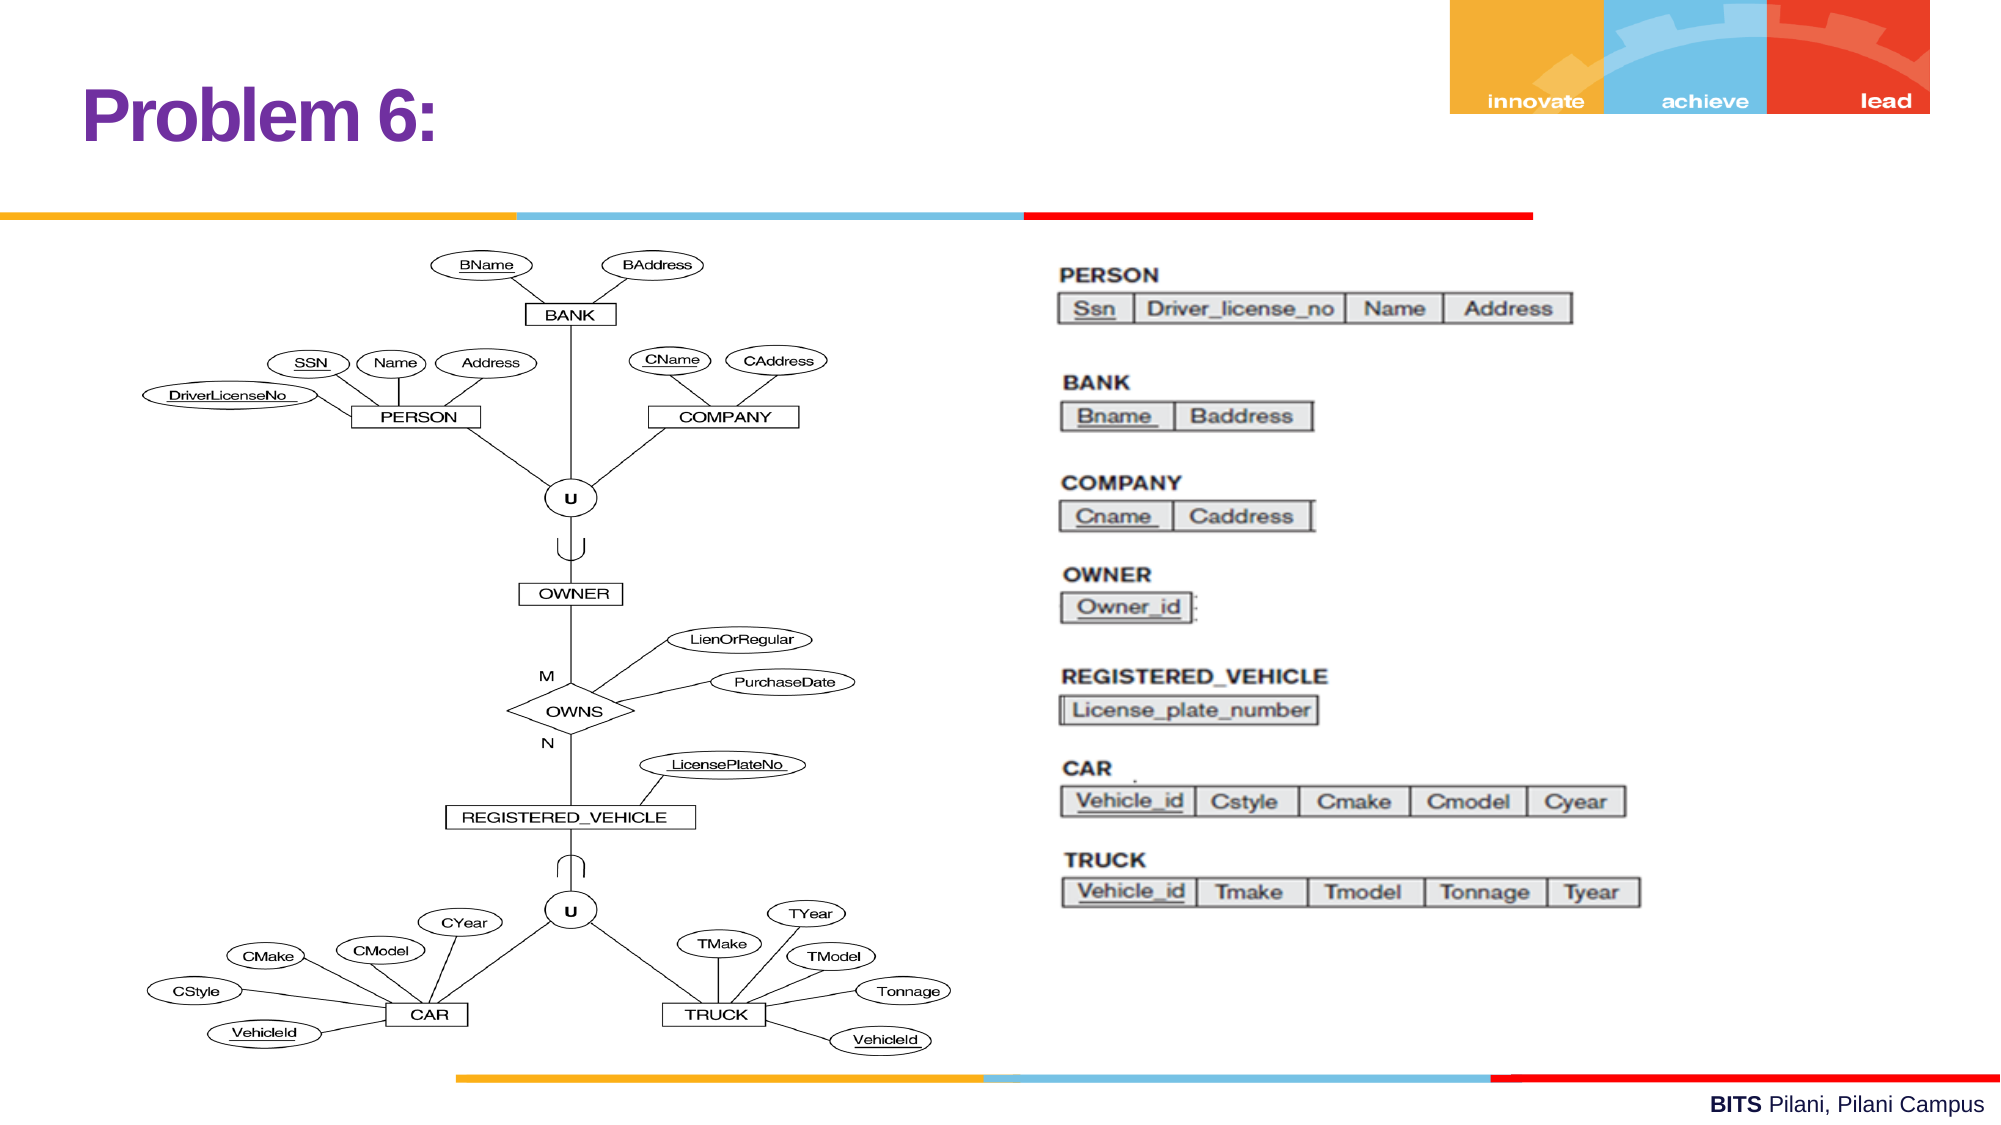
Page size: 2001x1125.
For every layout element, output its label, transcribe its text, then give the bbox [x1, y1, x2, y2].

picture [1049, 250, 1652, 933]
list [142, 250, 951, 1056]
picture [1449, 0, 1930, 114]
list Problem 6: [66, 24, 1450, 213]
